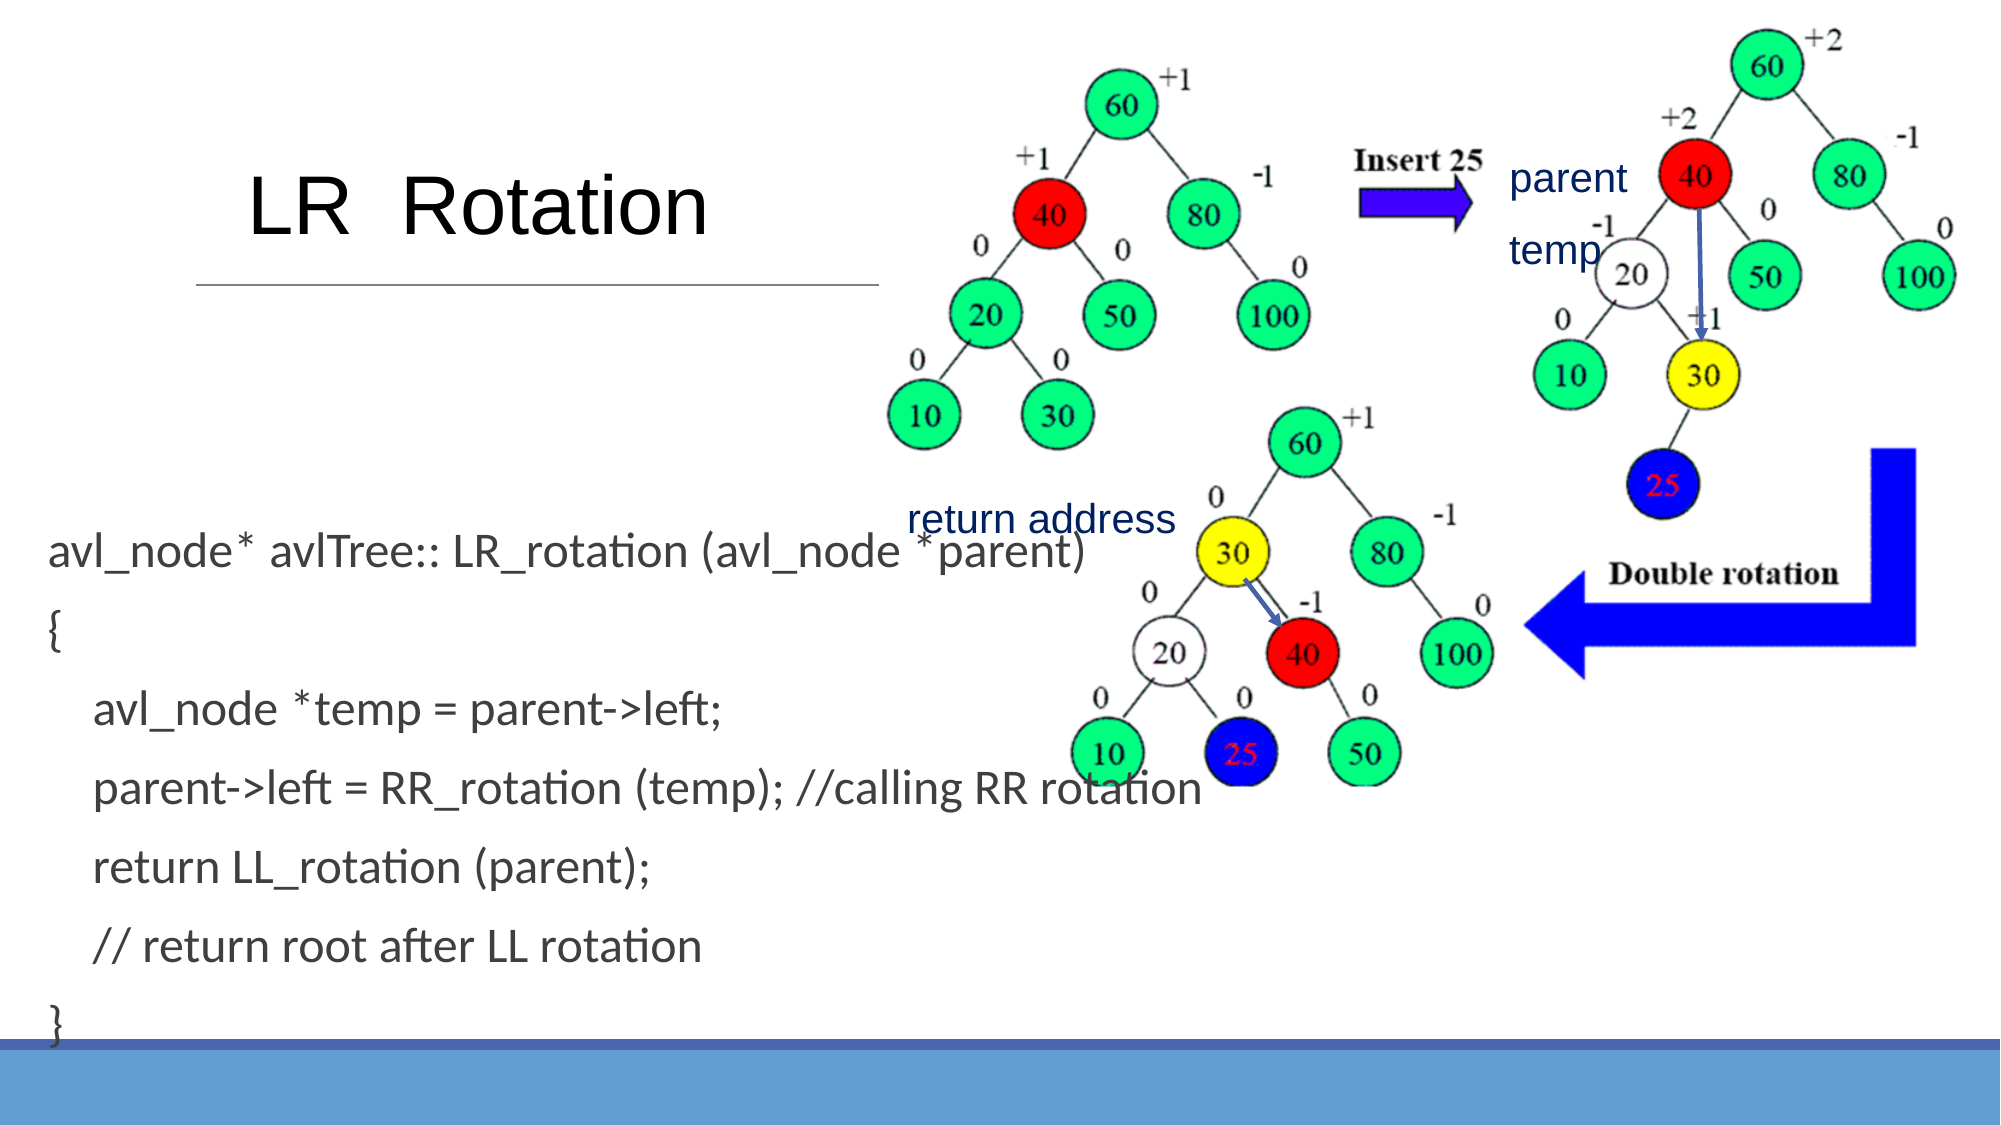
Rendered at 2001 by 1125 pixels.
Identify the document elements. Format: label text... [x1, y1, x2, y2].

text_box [1244, 578, 1283, 629]
list avl_node* avlTree:: LR_rotation (avl_node *parent) { avl_node *temp = parent->left; parent->left = RR_rotation (temp); //calling RR rotation return LL_rotation (parent); // return root after LL rotation } [18, 517, 1229, 1092]
picture [879, 23, 1962, 789]
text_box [1698, 208, 1702, 343]
text_box LR Rotation [232, 143, 874, 259]
